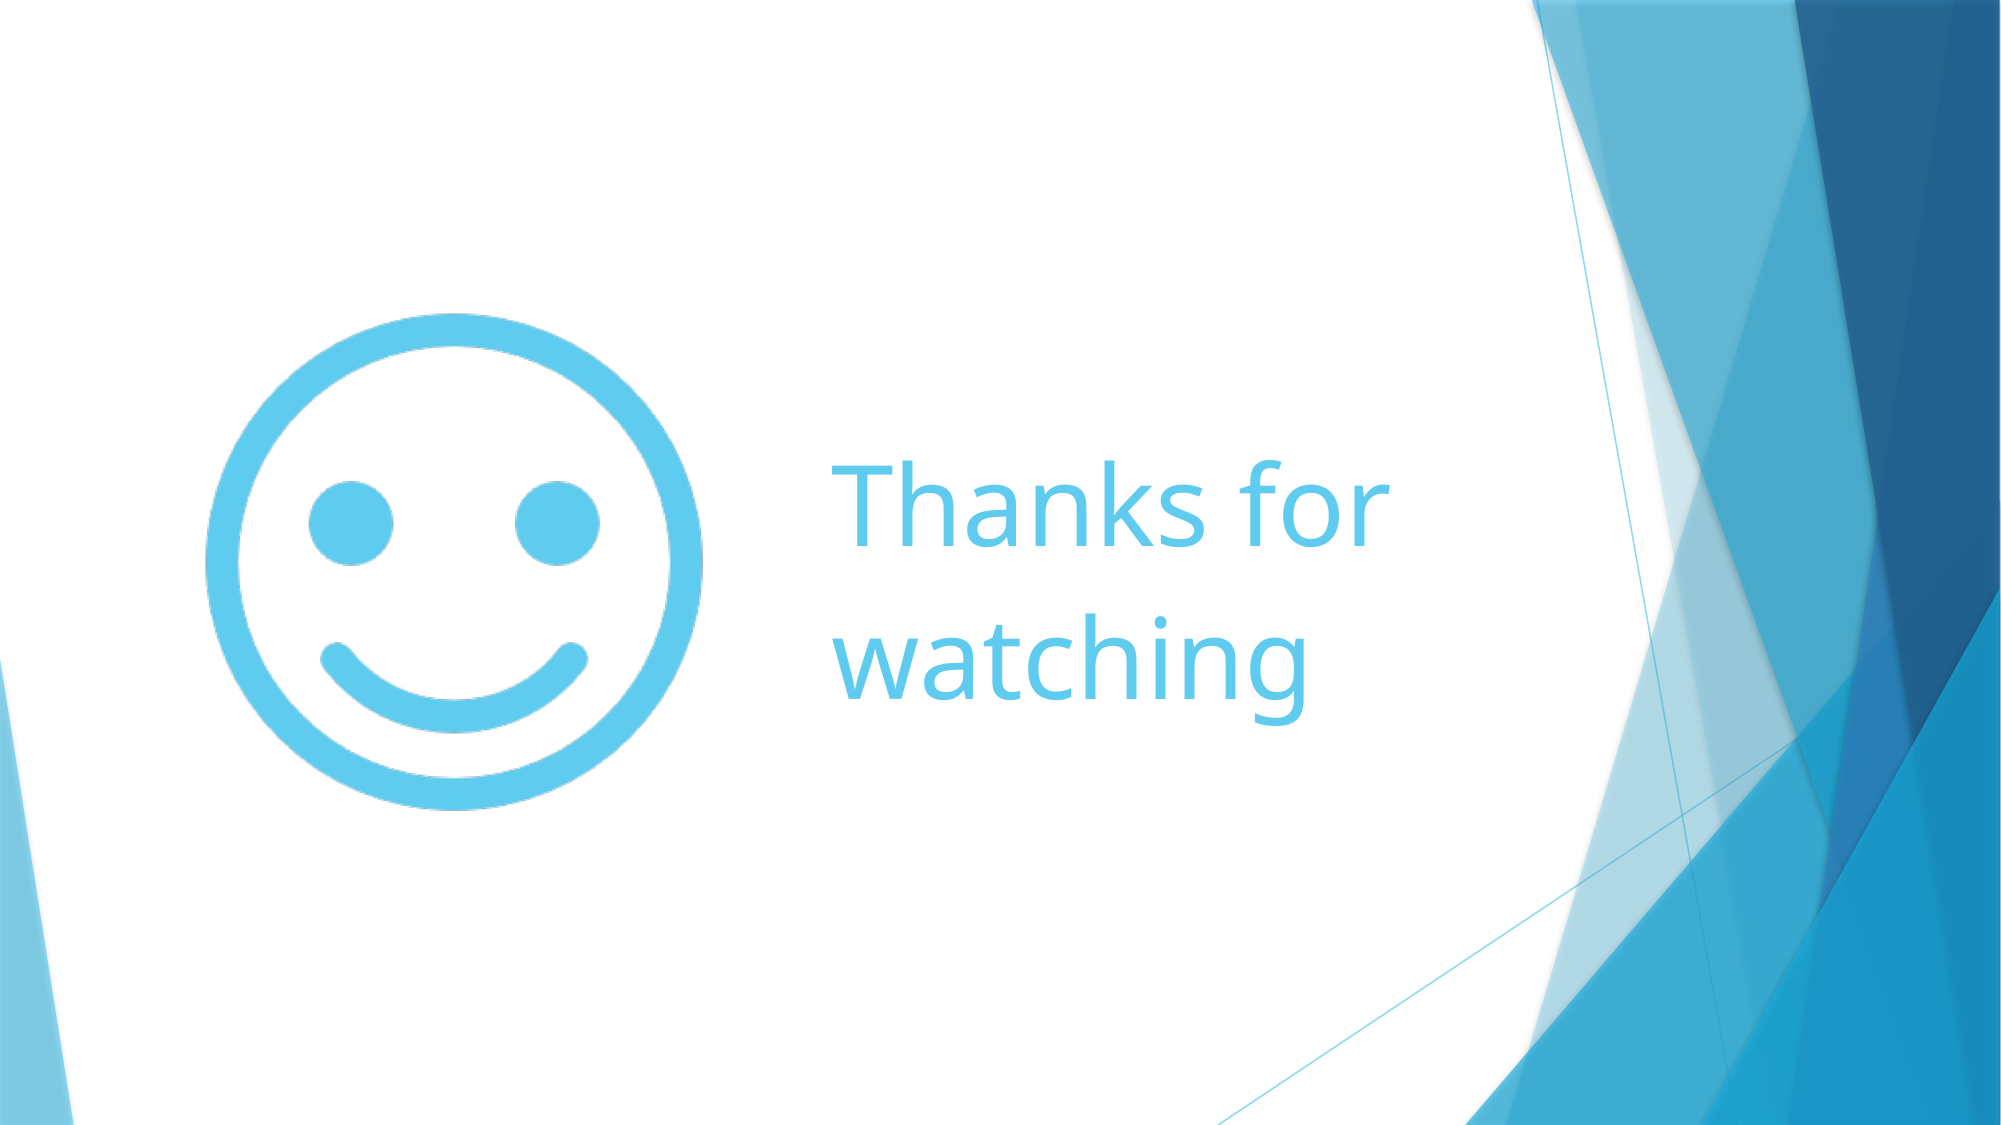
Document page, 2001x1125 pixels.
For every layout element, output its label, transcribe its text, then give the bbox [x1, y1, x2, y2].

picture [145, 253, 764, 872]
text_box Thanks for watching [815, 207, 1522, 741]
